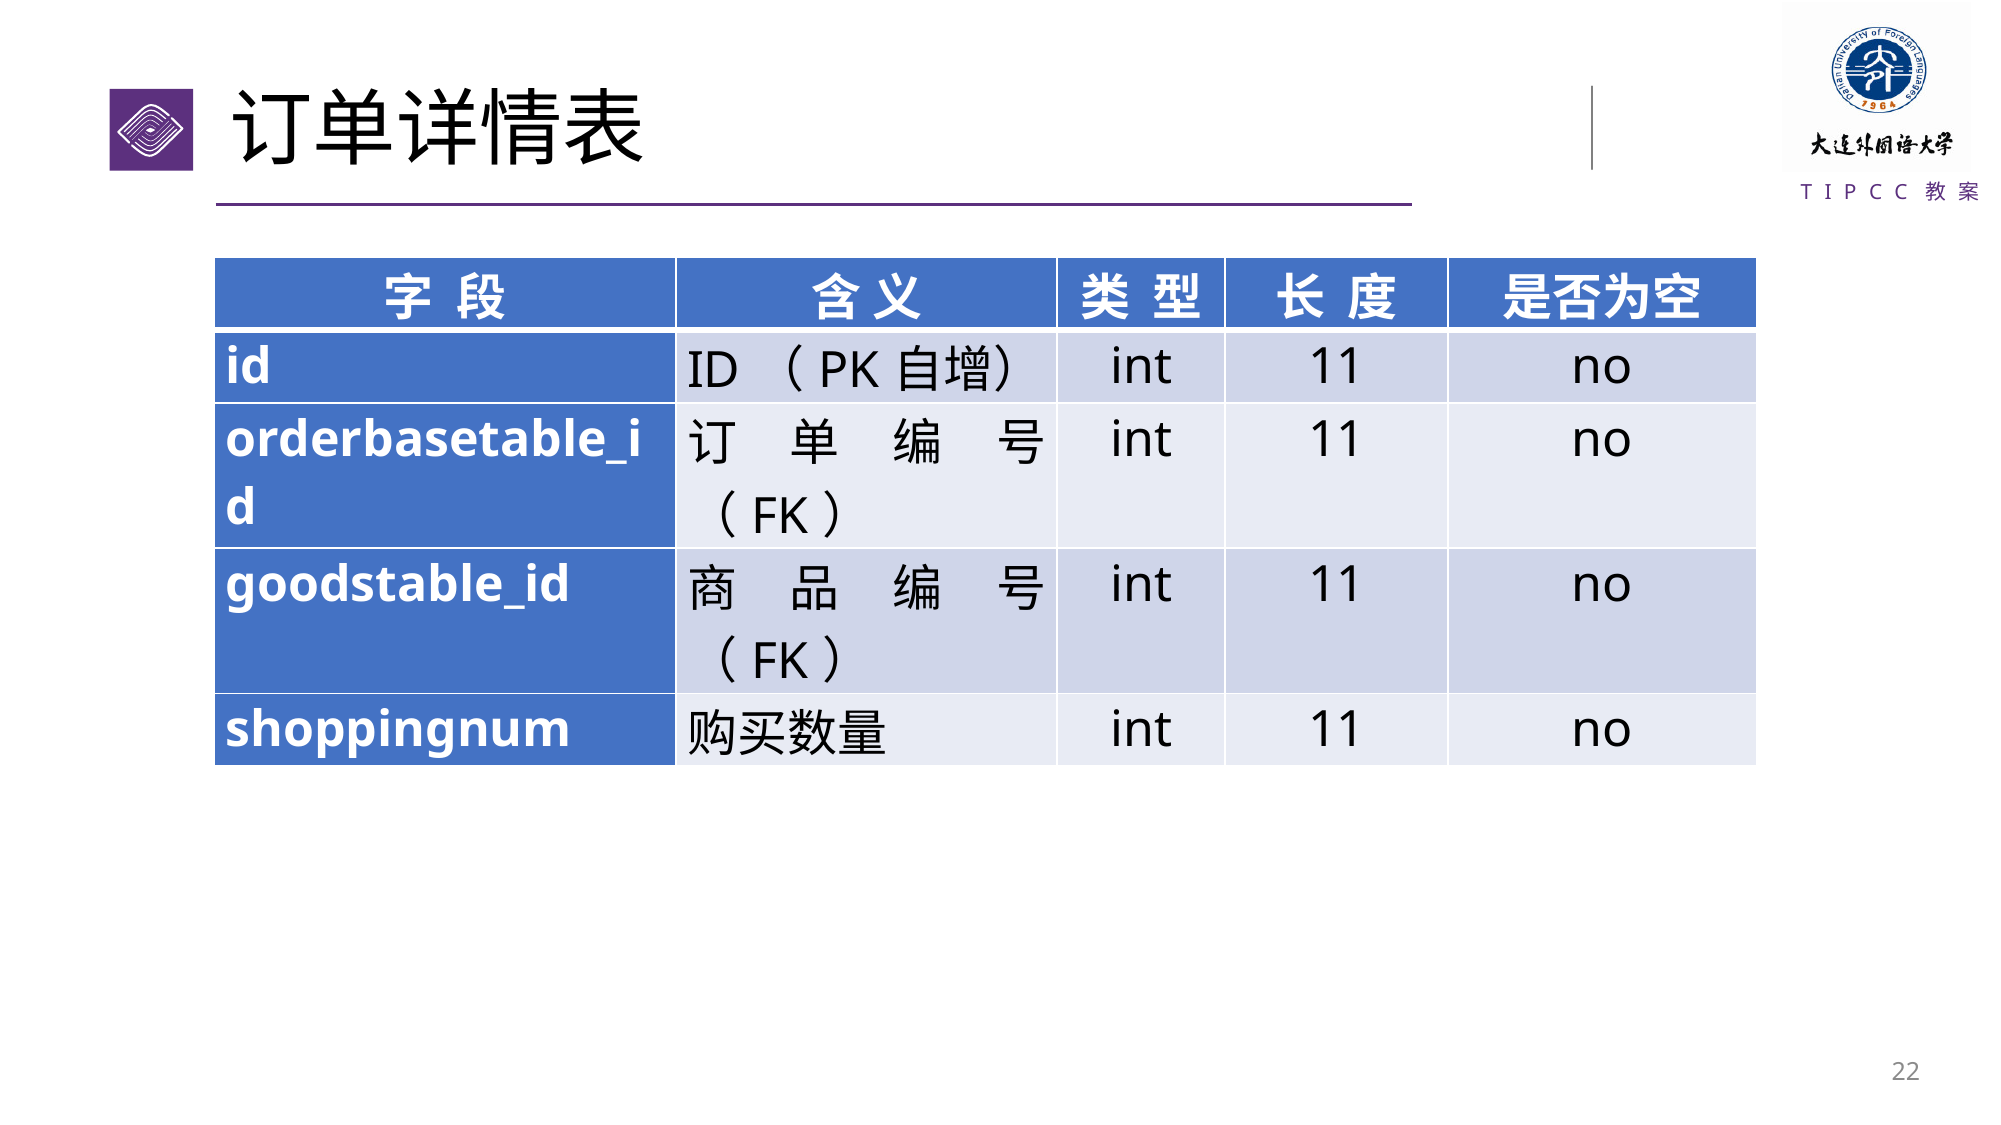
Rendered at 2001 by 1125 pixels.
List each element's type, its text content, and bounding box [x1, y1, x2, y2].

table_cell 购买数量 [677, 694, 1056, 765]
title 订单详情表 [214, 59, 1564, 205]
table_cell int [1058, 549, 1224, 693]
table_cell no [1449, 404, 1756, 547]
picture [1782, 2, 1971, 172]
table_cell 11 [1226, 694, 1447, 765]
table_header 含 义 [677, 258, 1056, 327]
table_cell no [1449, 549, 1756, 693]
table_cell shoppingnum [215, 694, 675, 765]
table_cell ID（PK自增） [677, 333, 1056, 402]
table_cell 订单编号（FK） [677, 404, 1056, 547]
table_cell orderbasetable_id [215, 404, 675, 547]
table_header 是否为空 [1449, 258, 1756, 327]
table_cell goodstable_id [215, 549, 675, 693]
table_cell no [1449, 333, 1756, 402]
table_header 类 型 [1058, 258, 1224, 327]
table_cell 11 [1226, 404, 1447, 547]
table_header 长 度 [1226, 258, 1447, 327]
table_cell int [1058, 404, 1224, 547]
table_cell int [1058, 333, 1224, 402]
table_cell no [1449, 694, 1756, 765]
table_cell int [1058, 694, 1224, 765]
table_header 字 段 [215, 258, 675, 327]
table_cell 11 [1226, 333, 1447, 402]
table_cell 11 [1226, 549, 1447, 693]
table_cell 商品编号（FK） [677, 549, 1056, 693]
table_cell id [215, 333, 675, 402]
slide_number 21 [1485, 1042, 1936, 1103]
